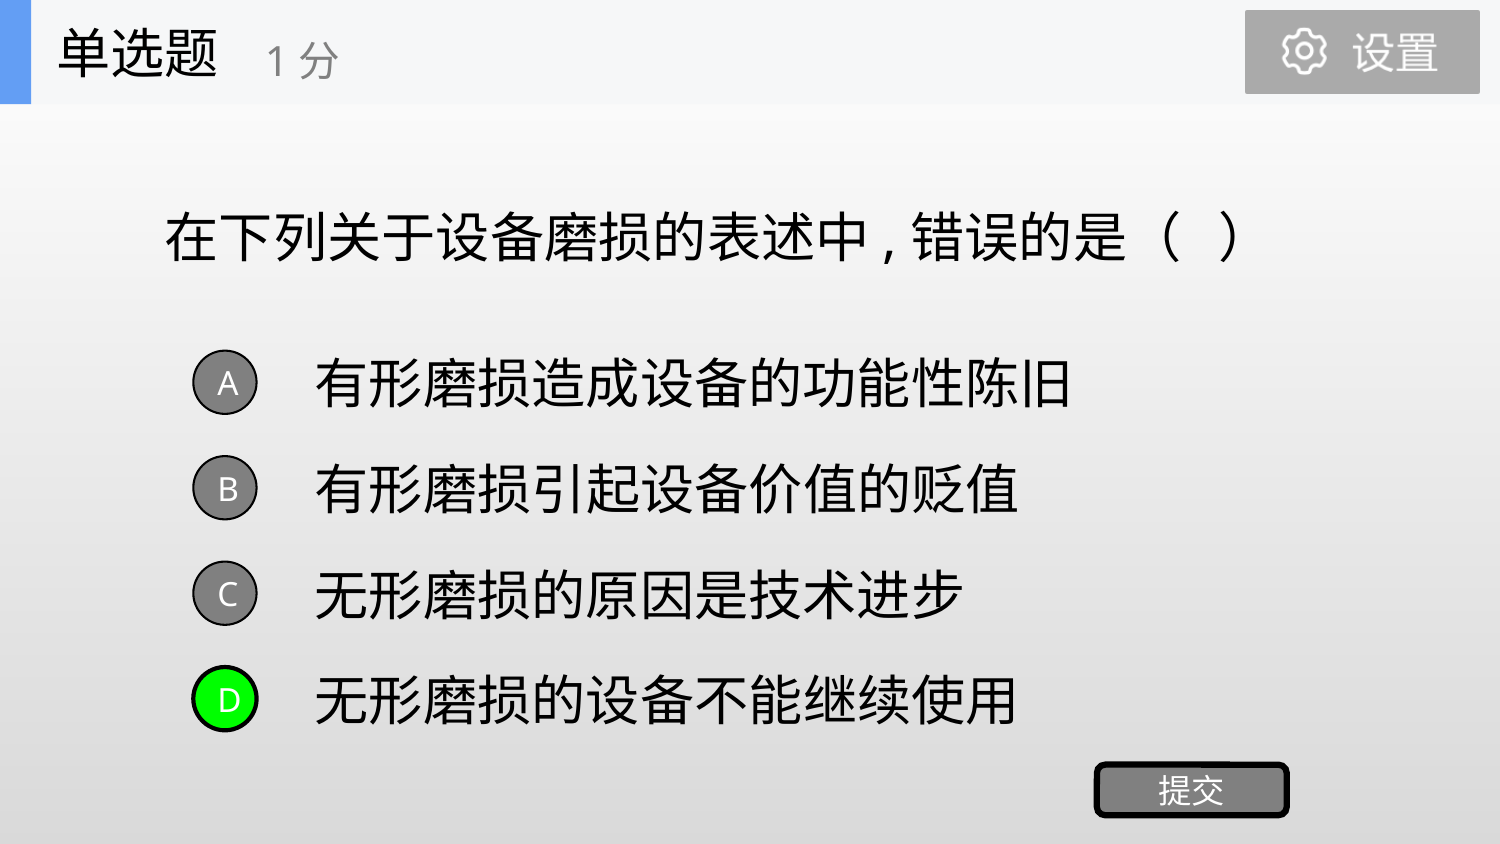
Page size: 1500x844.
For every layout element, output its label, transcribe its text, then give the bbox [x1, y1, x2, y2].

text_box 在下列关于设备磨损的表述中,错误的是（ ） [149, 105, 1350, 368]
picture [1245, 10, 1480, 94]
text_box A [192, 349, 258, 415]
text_box 无形磨损的设备不能继续使用 [299, 659, 1350, 739]
text_box 有形磨损引起设备价值的贬值 [299, 448, 1350, 528]
text_box C [192, 560, 258, 626]
text_box B [192, 455, 258, 521]
text_box D [192, 665, 258, 732]
text_box 无形磨损的原因是技术进步 [299, 553, 1350, 633]
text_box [0, 0, 1500, 105]
text_box 提交 [1095, 763, 1288, 817]
text_box 有形磨损造成设备的功能性陈旧 [299, 342, 1350, 422]
